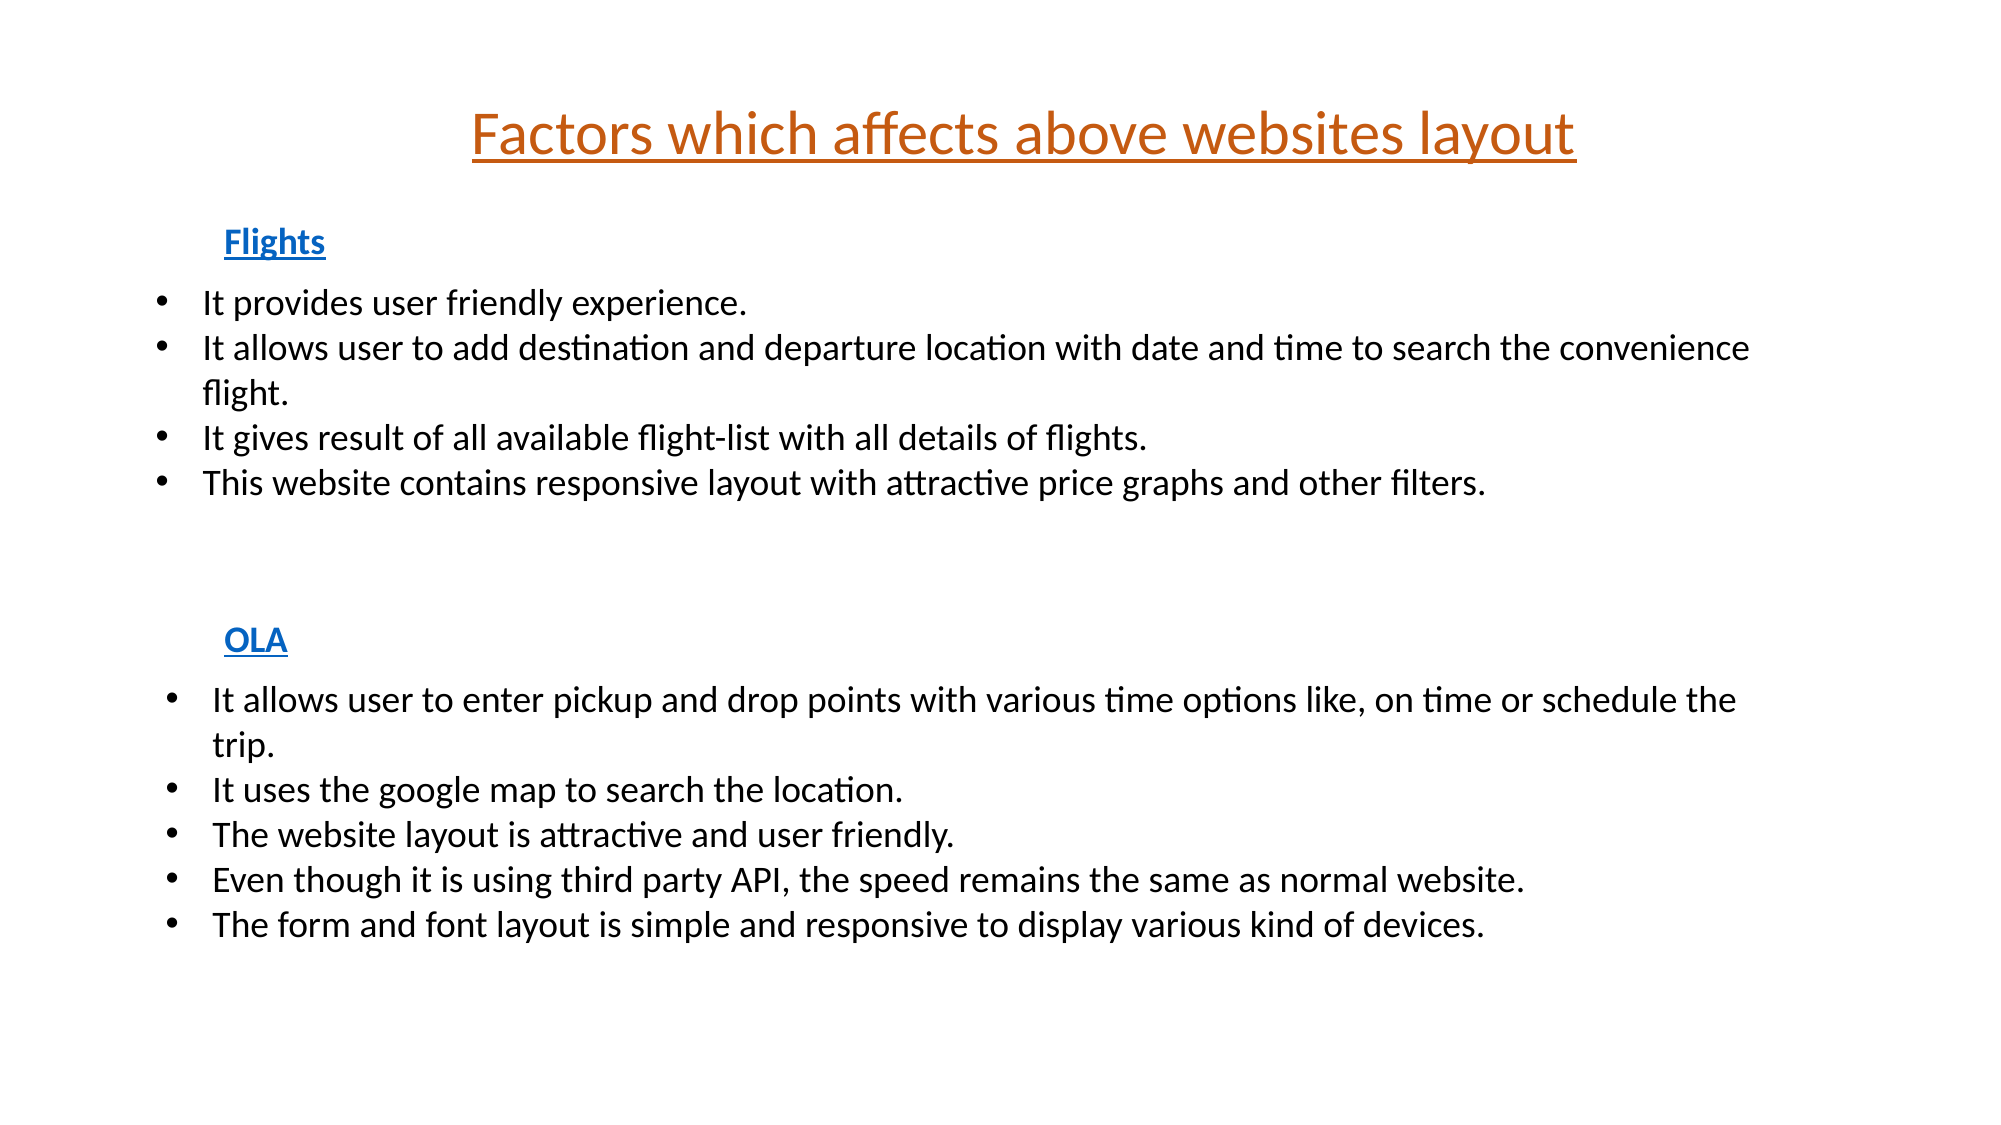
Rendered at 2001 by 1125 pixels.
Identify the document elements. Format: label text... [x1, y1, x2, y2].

text_box It provides user friendly experience. It allows user to add destination and departure location with date and time to search the convenience flight. It gives result of all available flight-list with all details of flights. This website contains responsive layout with attractive price graphs and other filters. [140, 270, 1860, 511]
text_box OLA [209, 607, 1592, 668]
text_box It allows user to enter pickup and drop points with various time options like, on time or schedule the trip. It uses the google map to search the location. The website layout is attractive and user friendly. Even though it is using third party API, the speed remains the same as normal website. The form and font layout is simple and responsive to display various kind of devices. [150, 668, 1823, 953]
text_box Flights [209, 209, 1739, 270]
text_box Factors which affects above websites layout [403, 84, 1646, 209]
